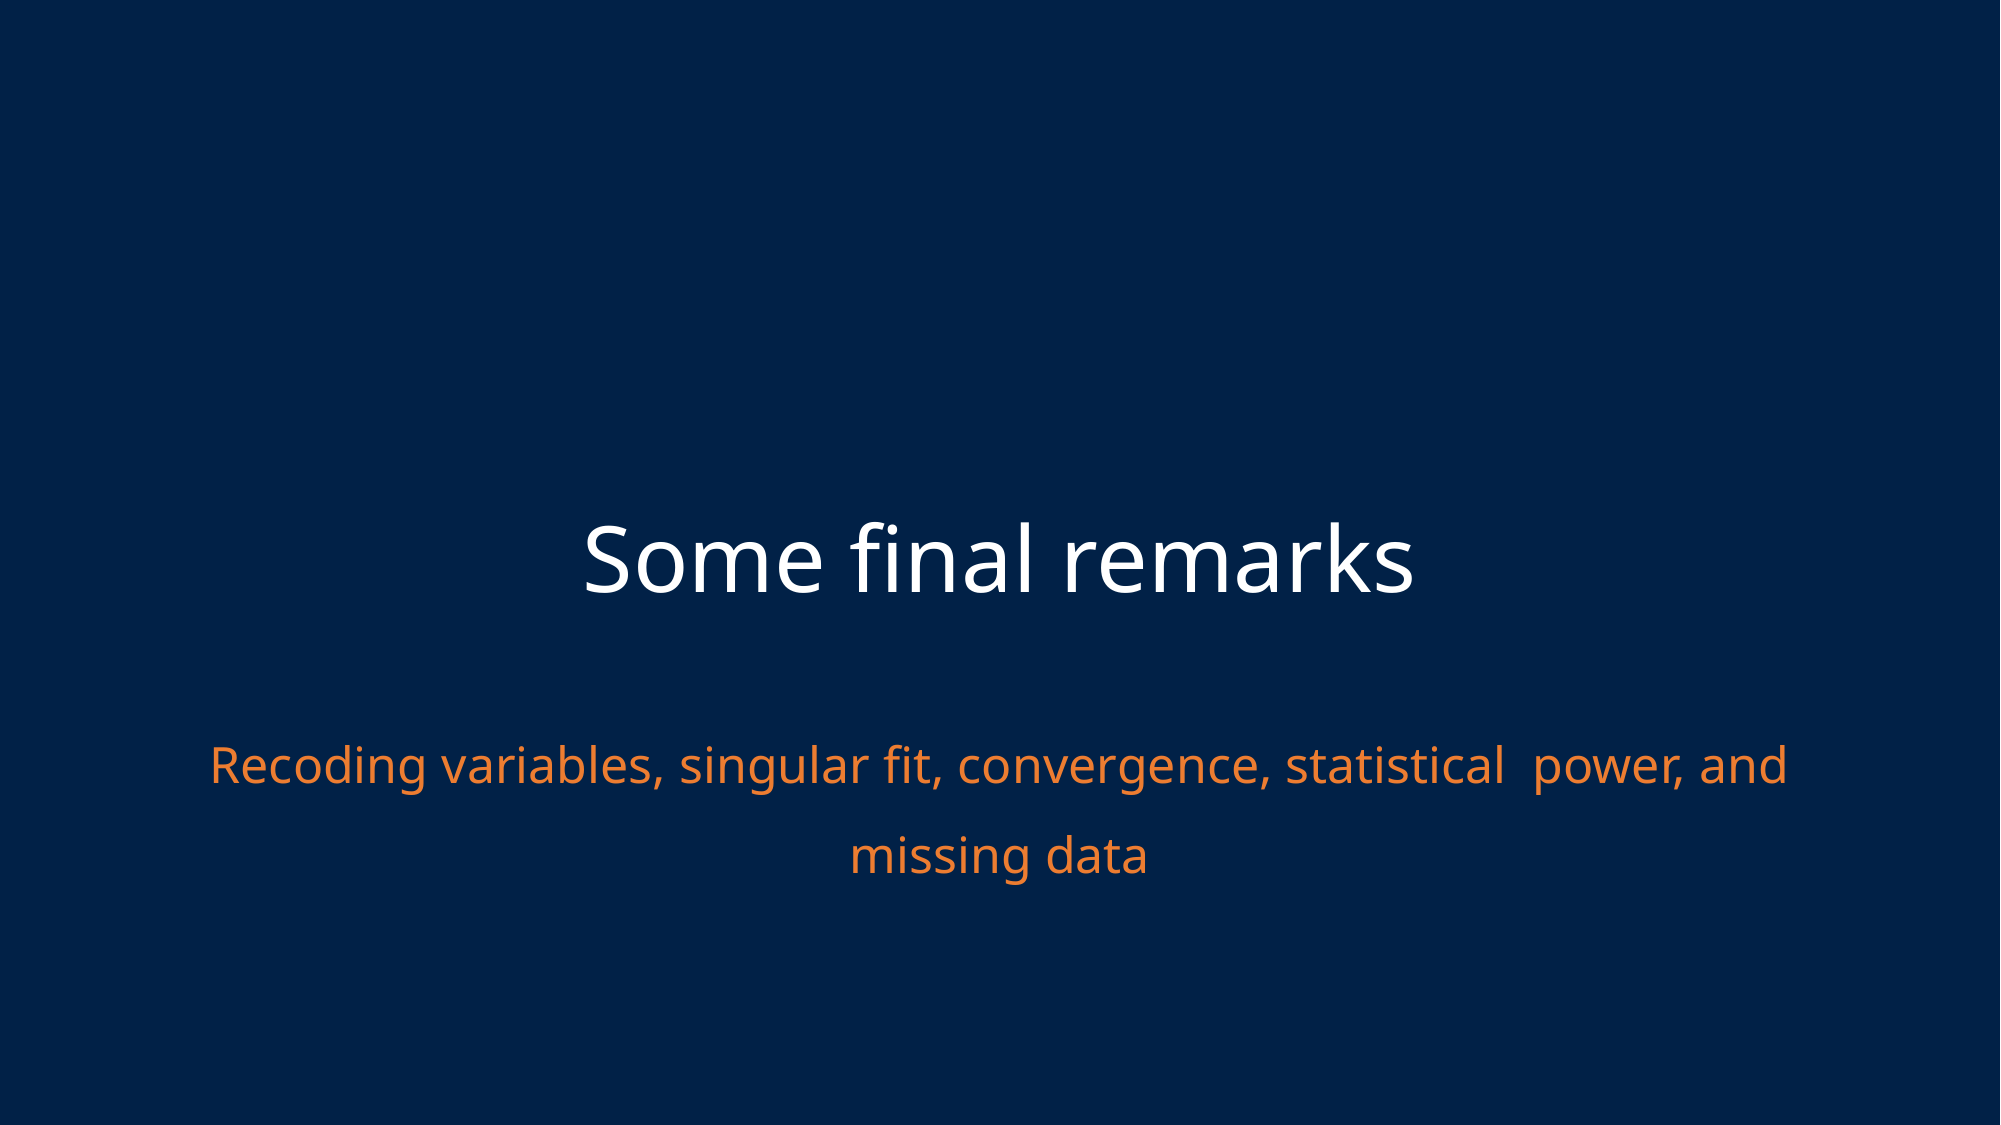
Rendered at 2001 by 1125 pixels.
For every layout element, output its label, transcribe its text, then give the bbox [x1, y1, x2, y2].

title Some final remarks [137, 429, 1863, 695]
list Recoding variables, singular fit, convergence, statistical power, and missing data [137, 695, 1863, 910]
